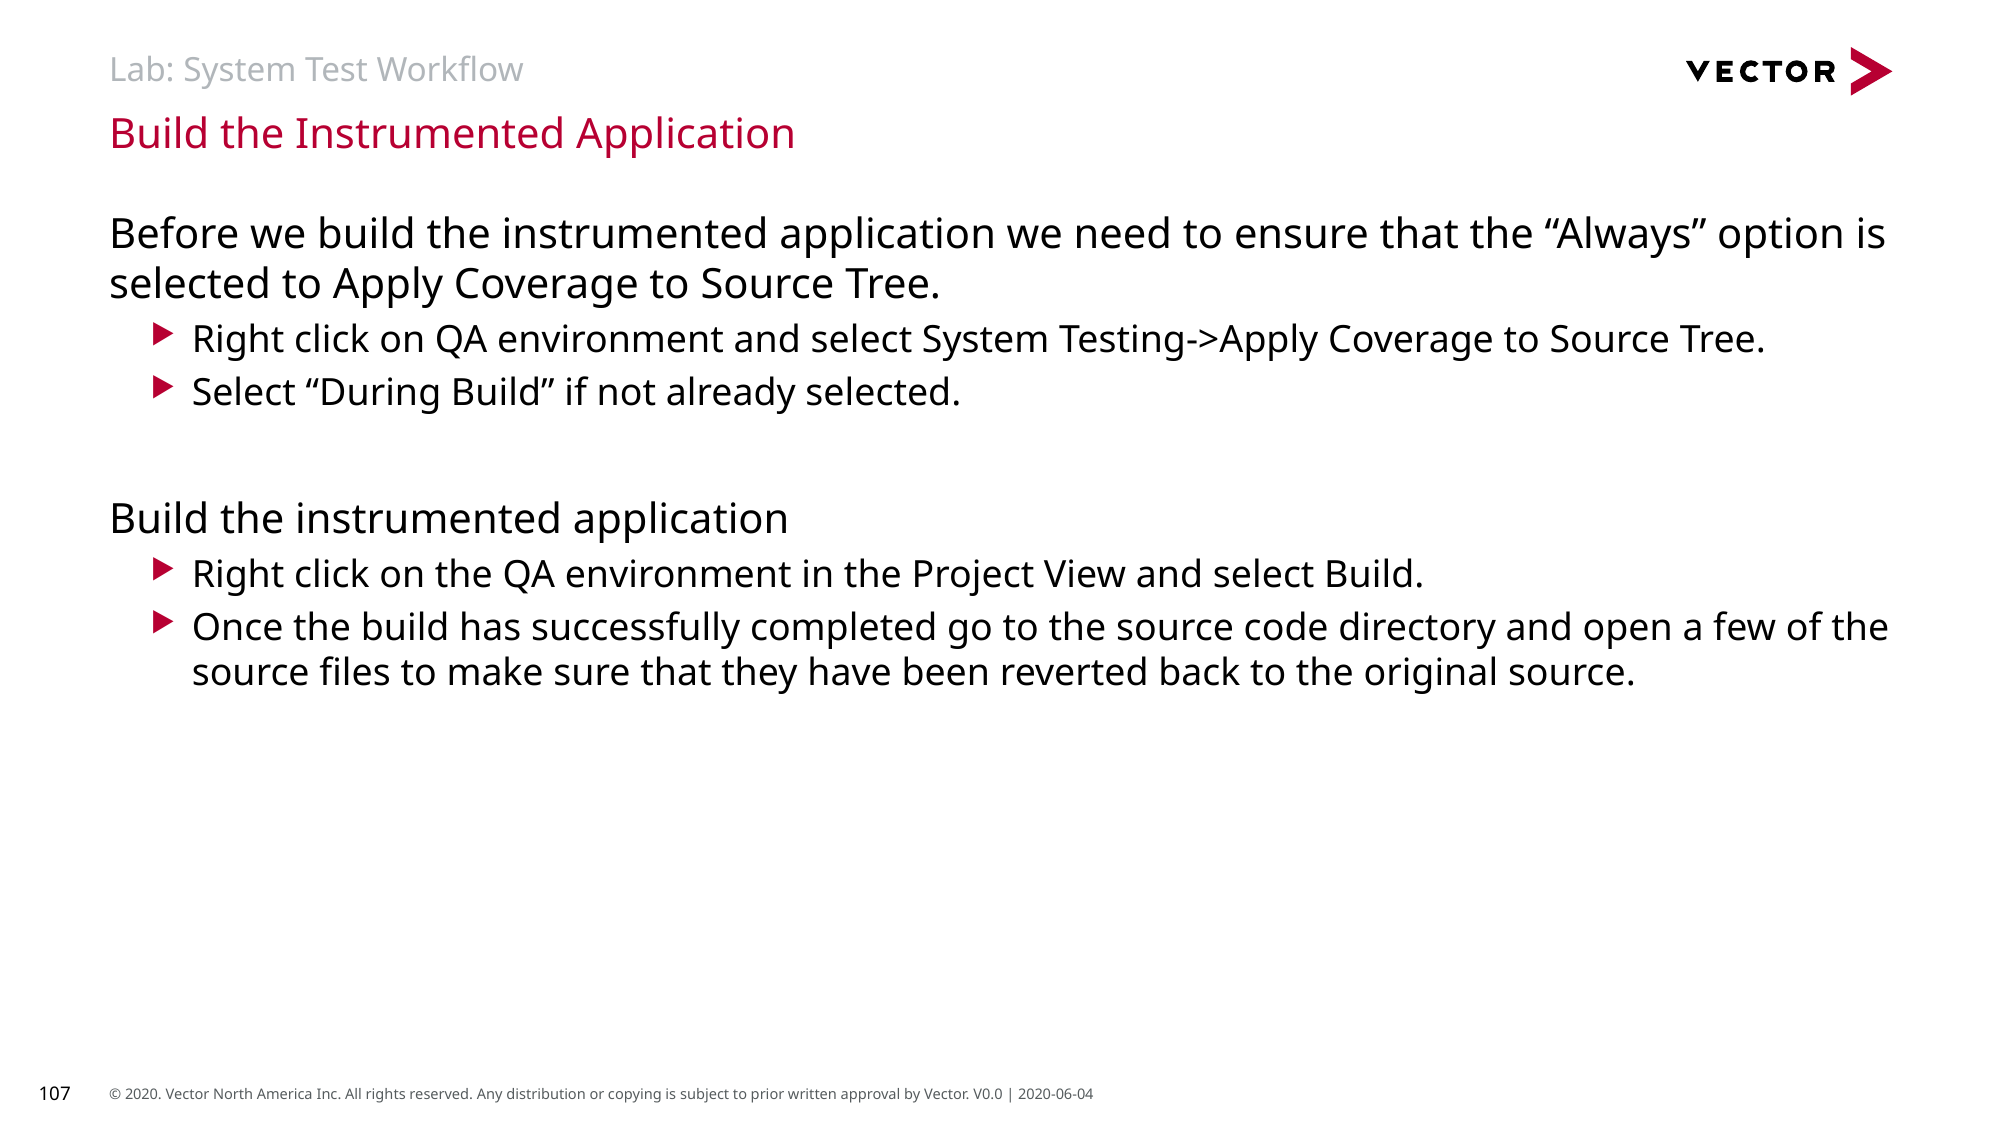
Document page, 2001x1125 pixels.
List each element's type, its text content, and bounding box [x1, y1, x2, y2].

list Build the Instrumented Application [109, 103, 1577, 157]
title Lab: System Test Workflow [109, 41, 1577, 89]
list Before we build the instrumented application we need to ensure that the “Always” option is selected to Apply Coverage to Source Tree. Right click on QA environment and select System Testing->Apply Coverage to Source Tree. Select “During Build” if not already selected. Build the instrumented application Right click on the QA environment in the Project View and select Build. Once the build has successfully completed go to the source code directory and open a few of the source files to make sure that they have been reverted back to the original source. [109, 206, 1893, 1063]
